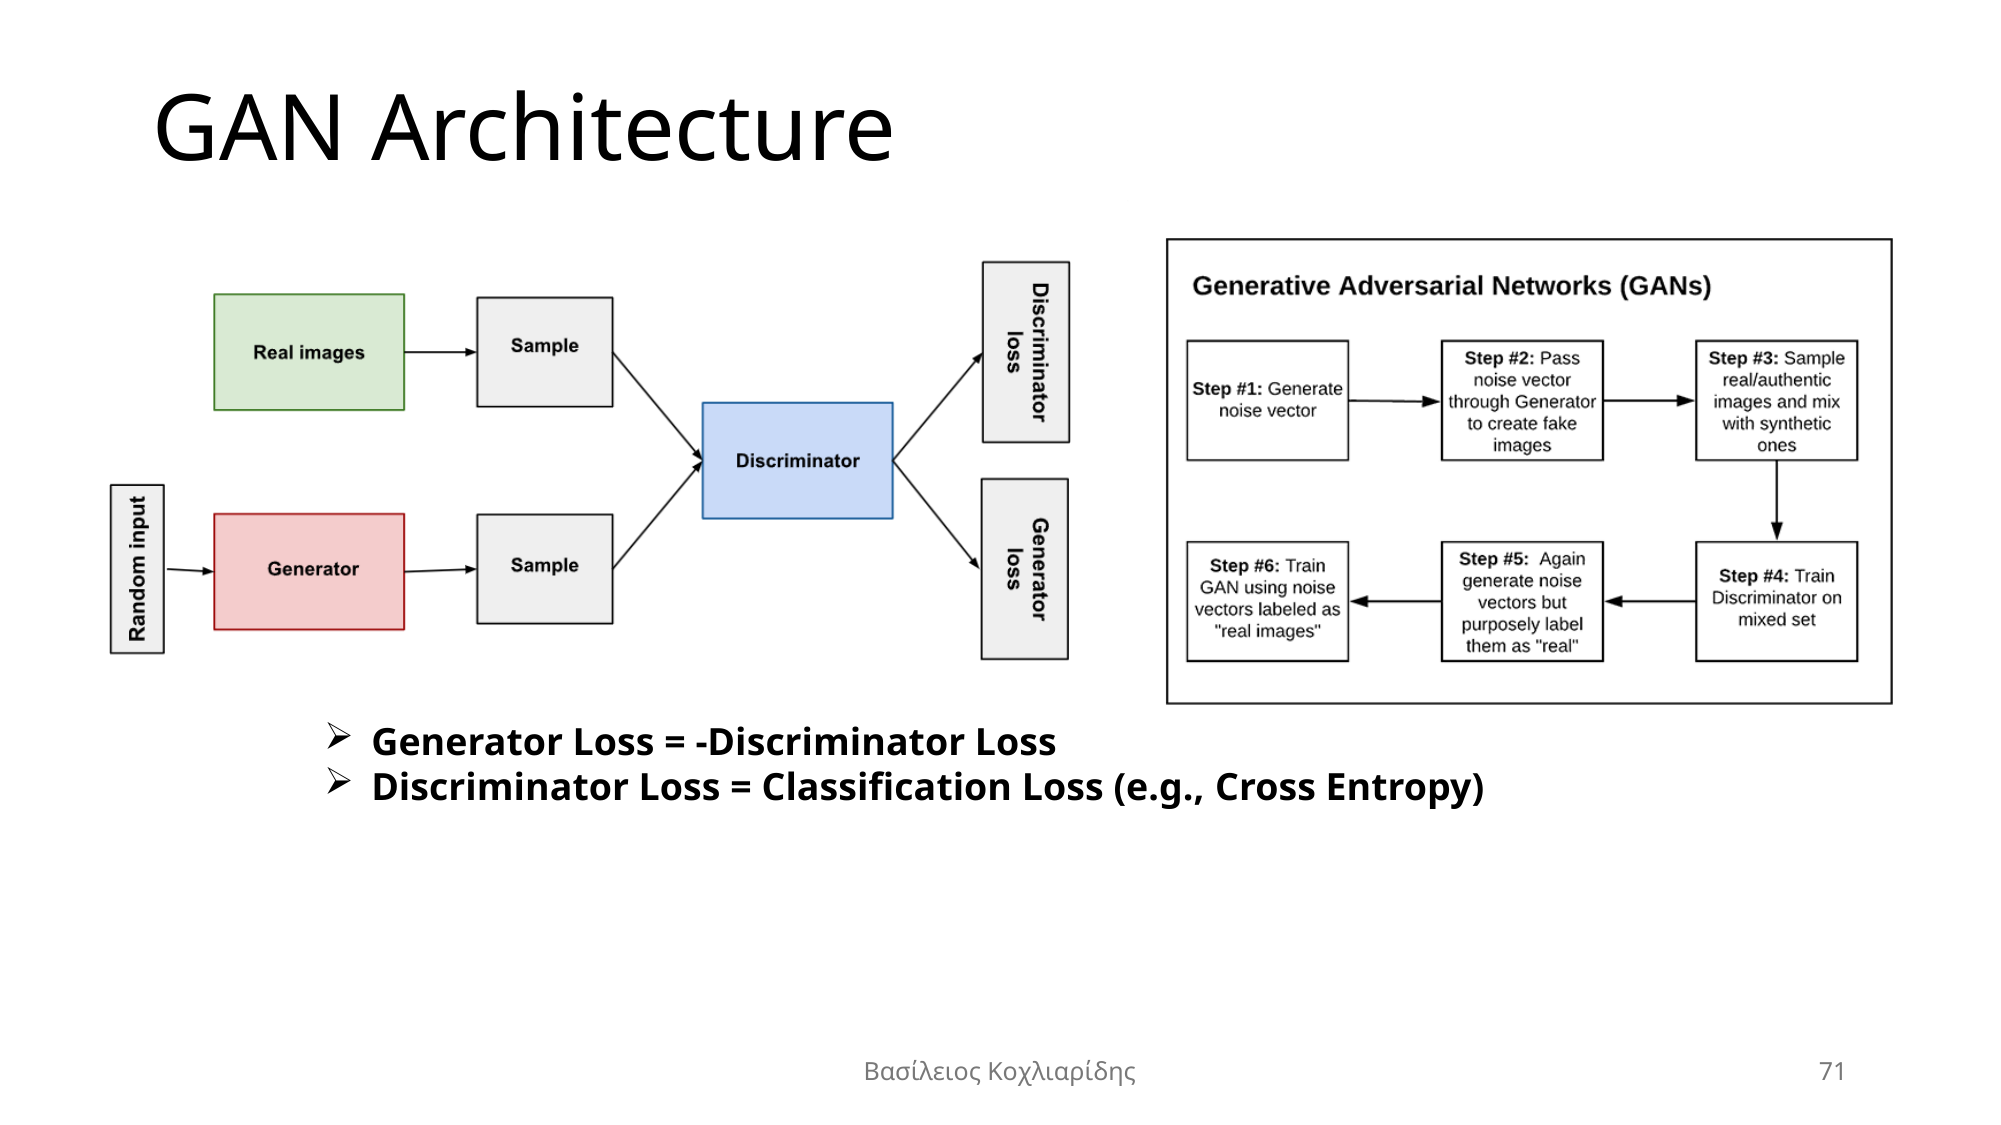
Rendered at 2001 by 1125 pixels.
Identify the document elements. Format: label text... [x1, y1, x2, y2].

text_box Generator Loss = -Discriminator Loss Discriminator Loss = Classification Loss (e.g., Cross Entropy) [309, 710, 1500, 816]
footer Βασίλειος Κοχλιαρίδης [662, 1042, 1338, 1103]
title GAN Architecture [137, 22, 1863, 240]
picture [1127, 199, 1933, 744]
picture [85, 249, 1093, 684]
slide_number 71 [1412, 1042, 1863, 1103]
